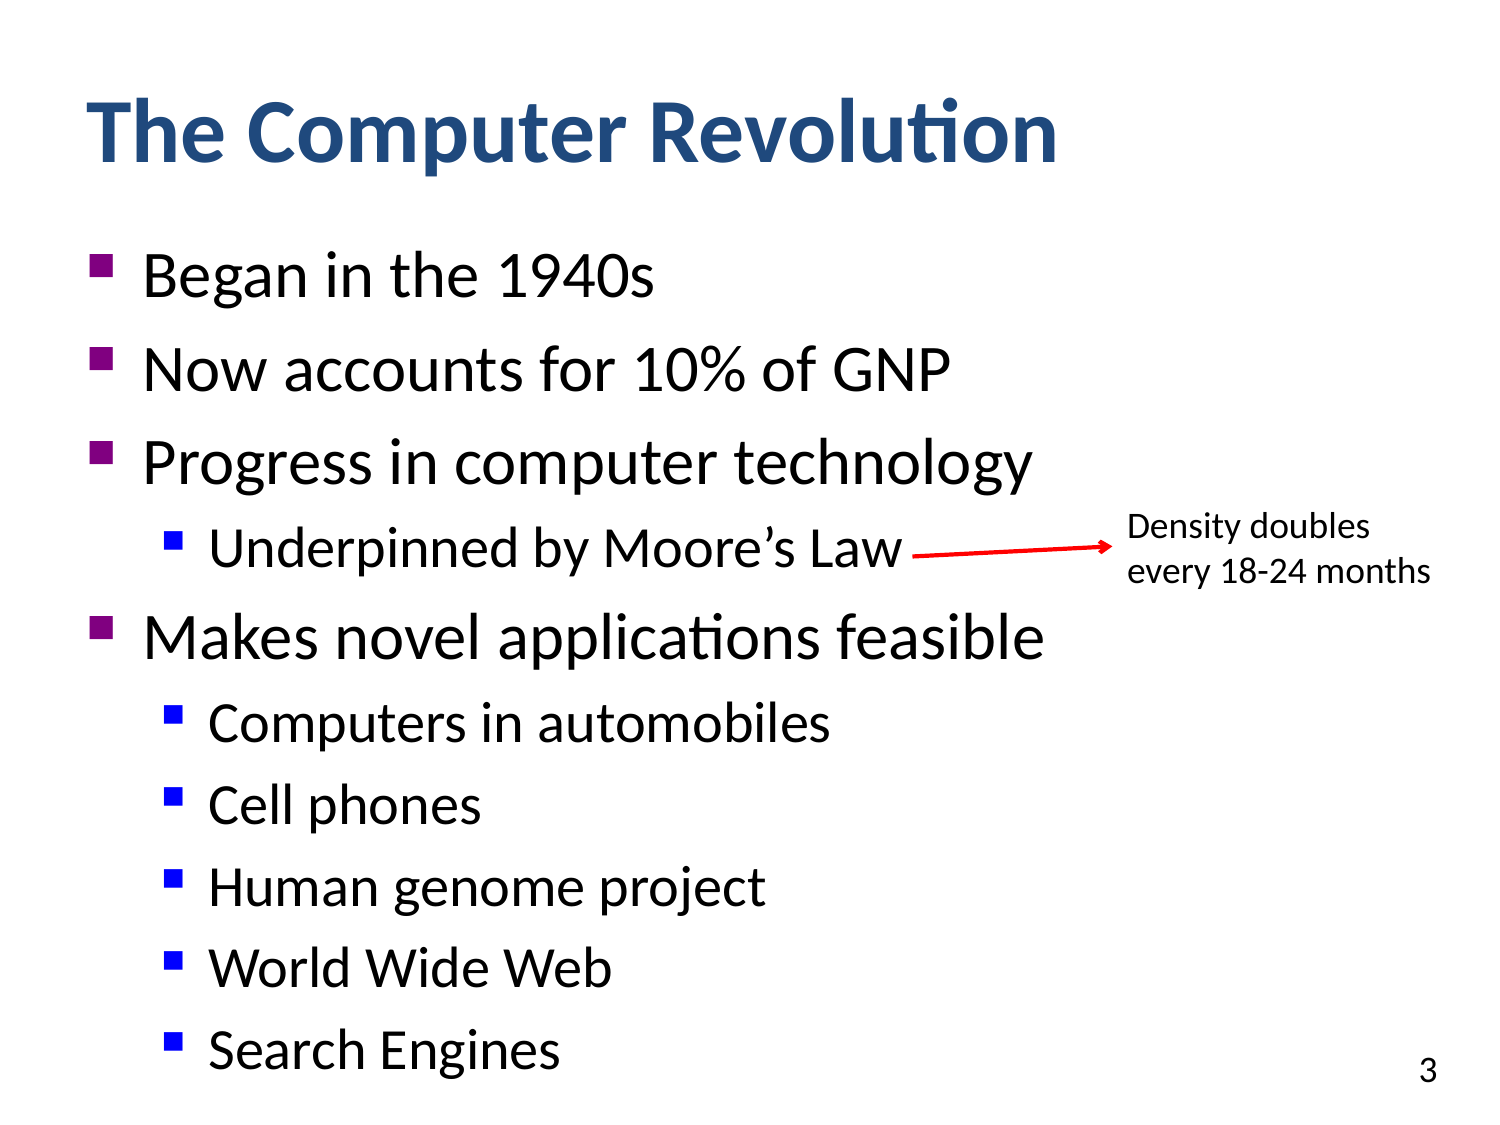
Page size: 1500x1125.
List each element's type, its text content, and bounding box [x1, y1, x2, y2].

text_box 3 [1403, 1037, 1453, 1098]
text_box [912, 546, 1113, 557]
text_box Began in the 1940s Now accounts for 10% of GNP Progress in computer technology Underpinned by Moore’s Law Makes novel applications feasible Computers in automobiles Cell phones Human genome project World Wide Web Search Engines [71, 223, 1429, 1063]
text_box Density doubles every 18-24 months [1112, 493, 1453, 599]
text_box The Computer Revolution [71, 63, 1427, 188]
